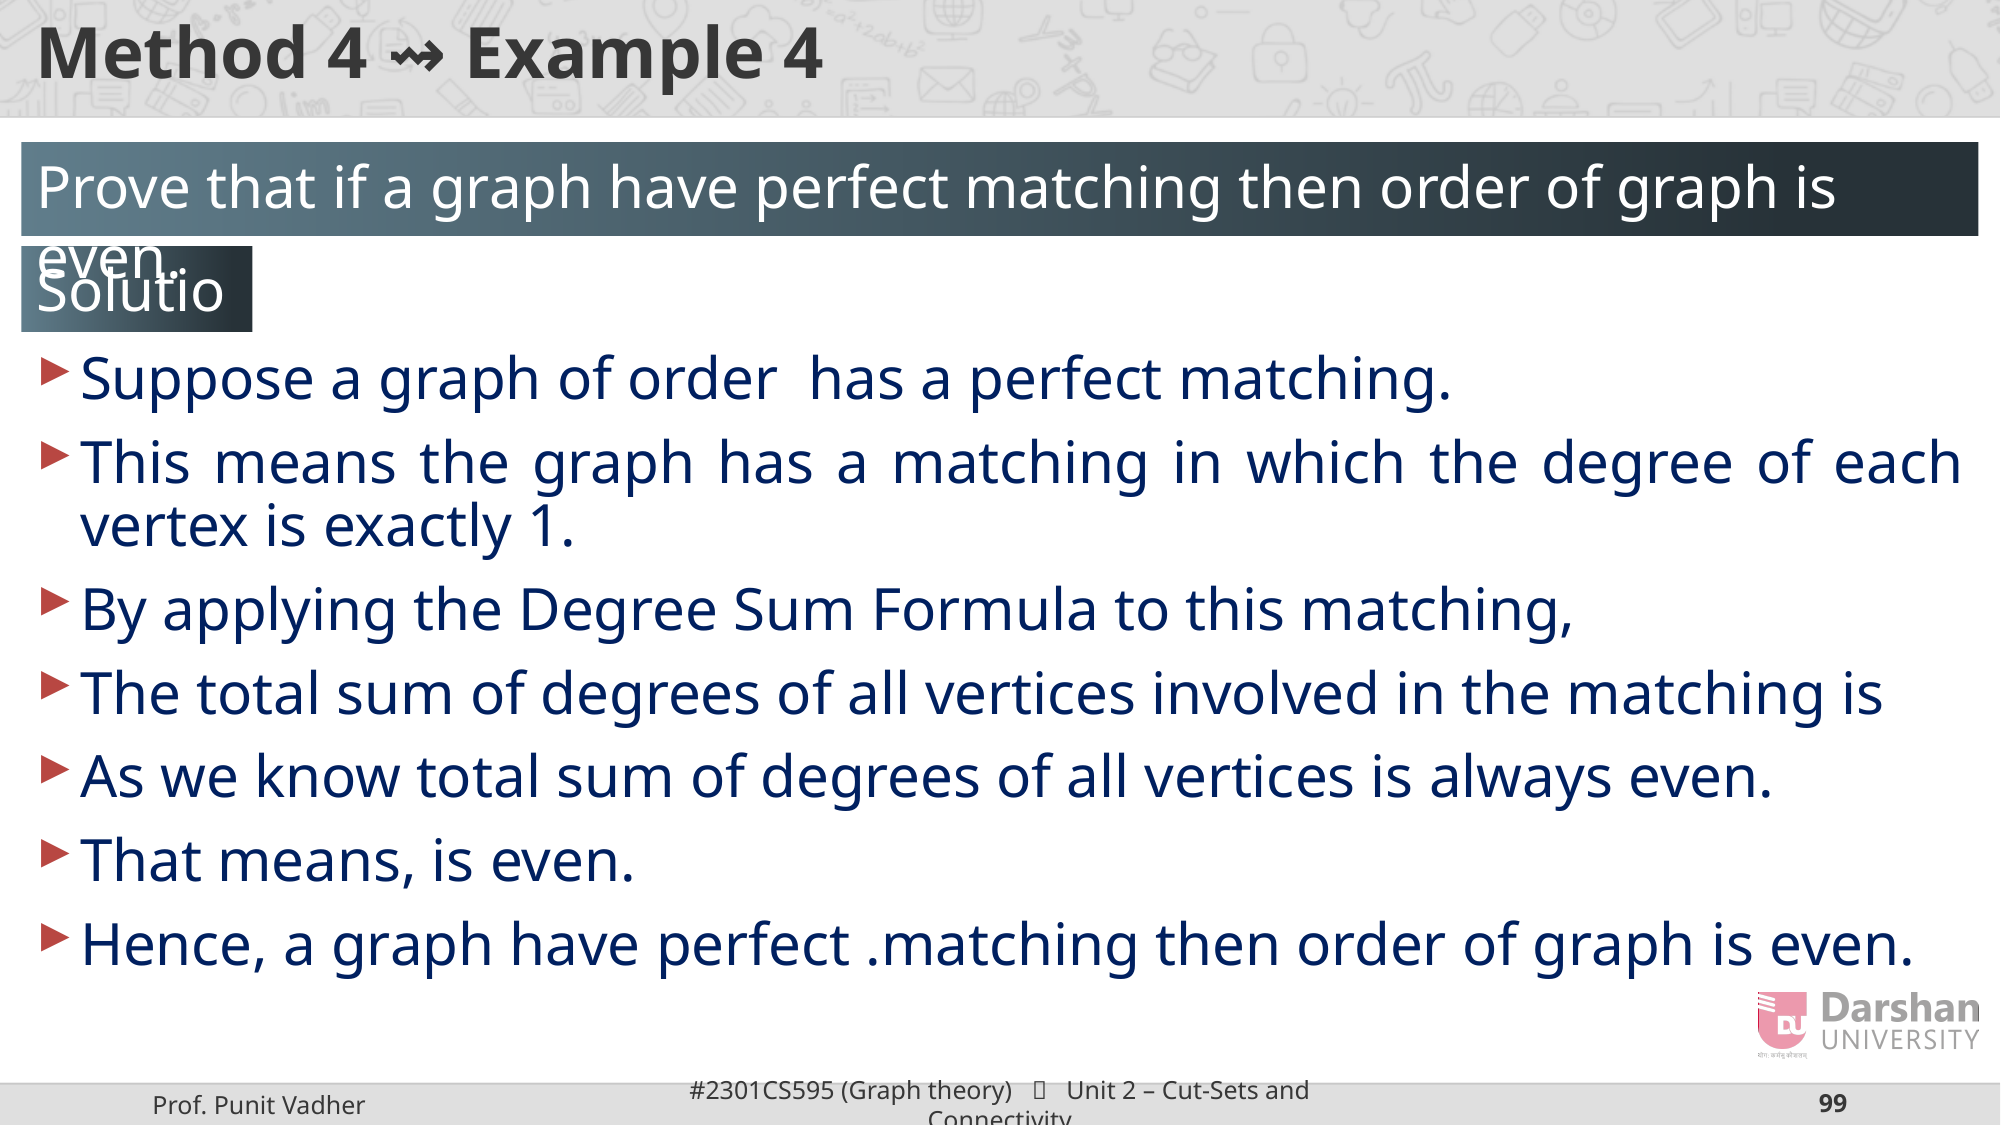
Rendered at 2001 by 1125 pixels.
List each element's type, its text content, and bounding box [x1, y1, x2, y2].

text_box Give at least 2 dominating set for each of the following graphs [1758, 992, 1979, 1059]
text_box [21, 142, 1979, 236]
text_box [0, 0, 2000, 117]
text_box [21, 246, 253, 332]
